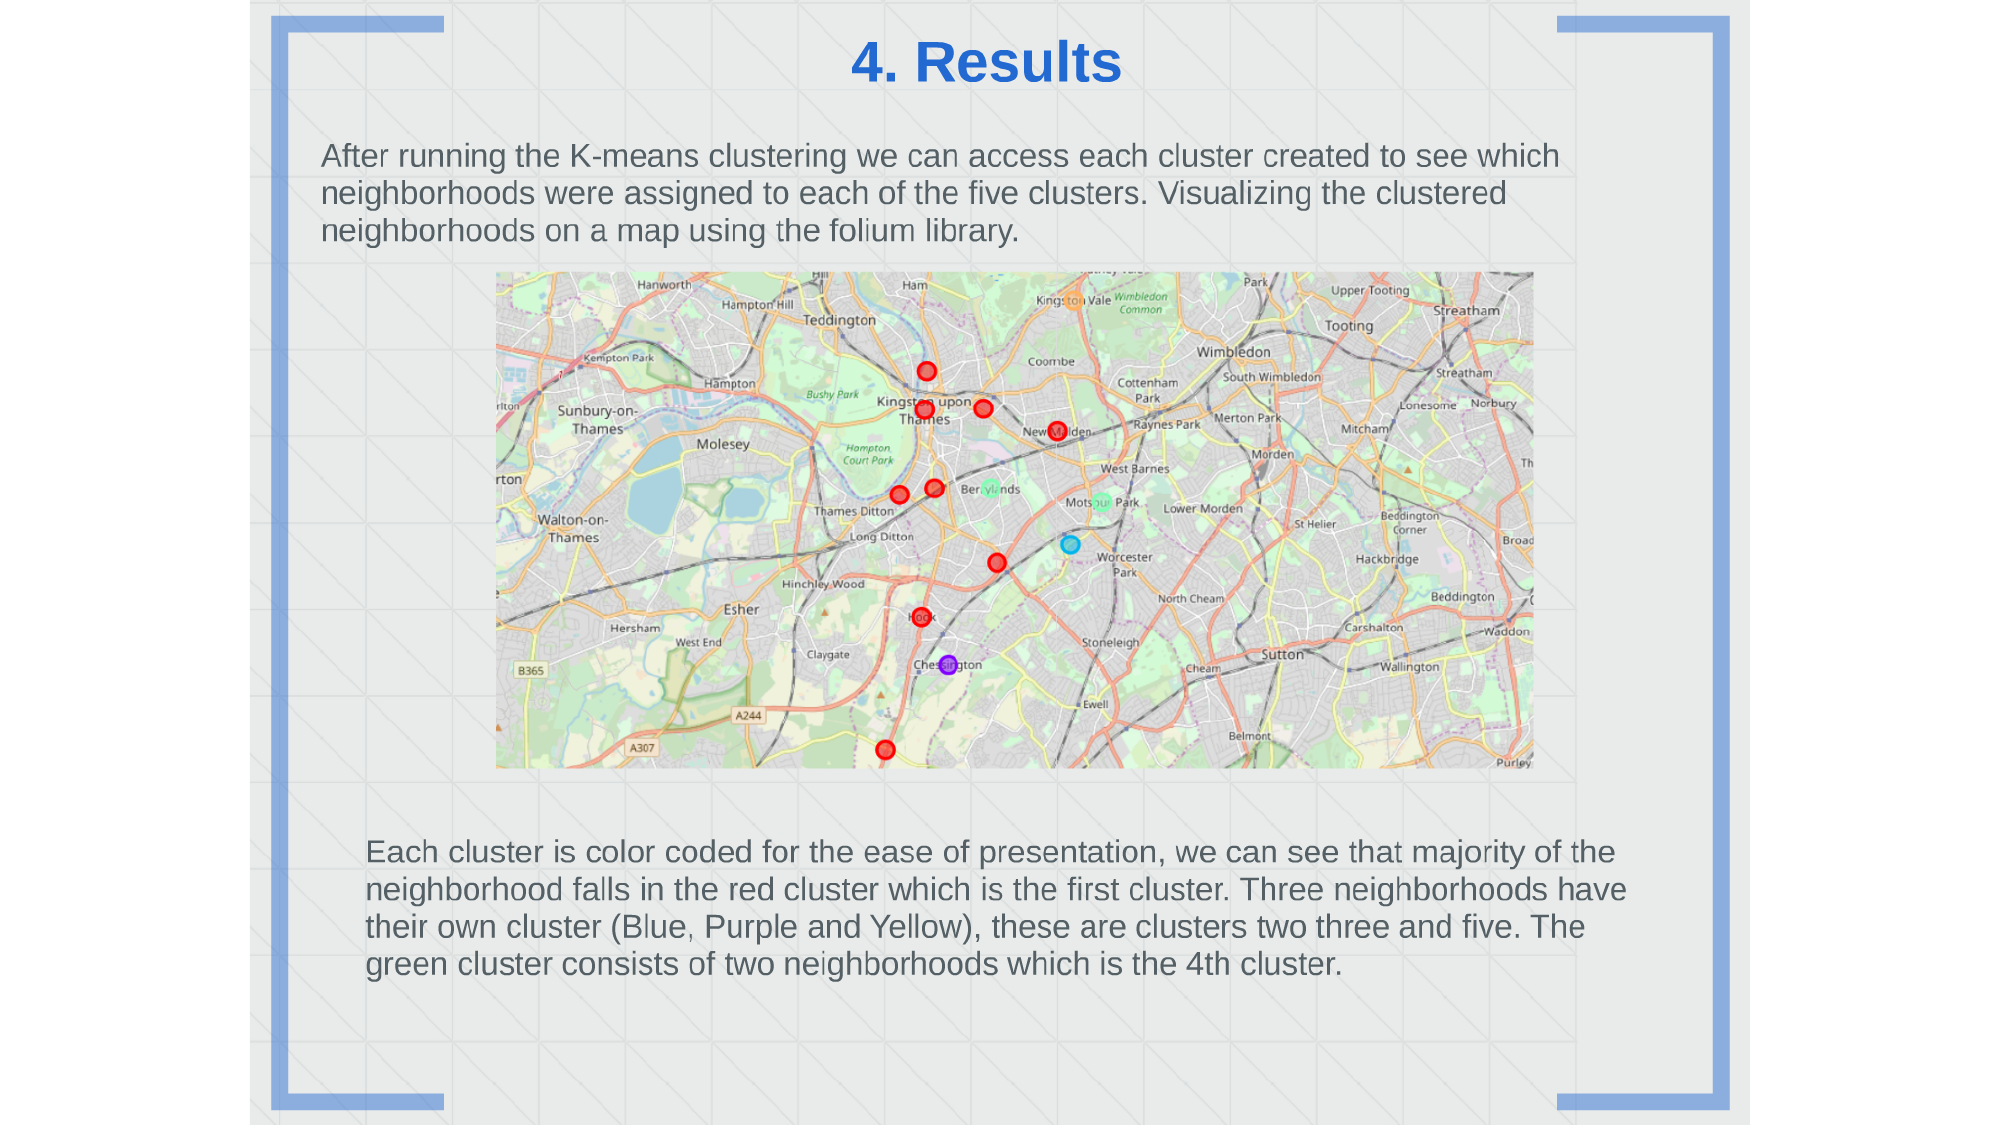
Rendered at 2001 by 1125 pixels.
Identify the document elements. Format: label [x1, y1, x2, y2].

picture [249, 0, 1750, 1125]
